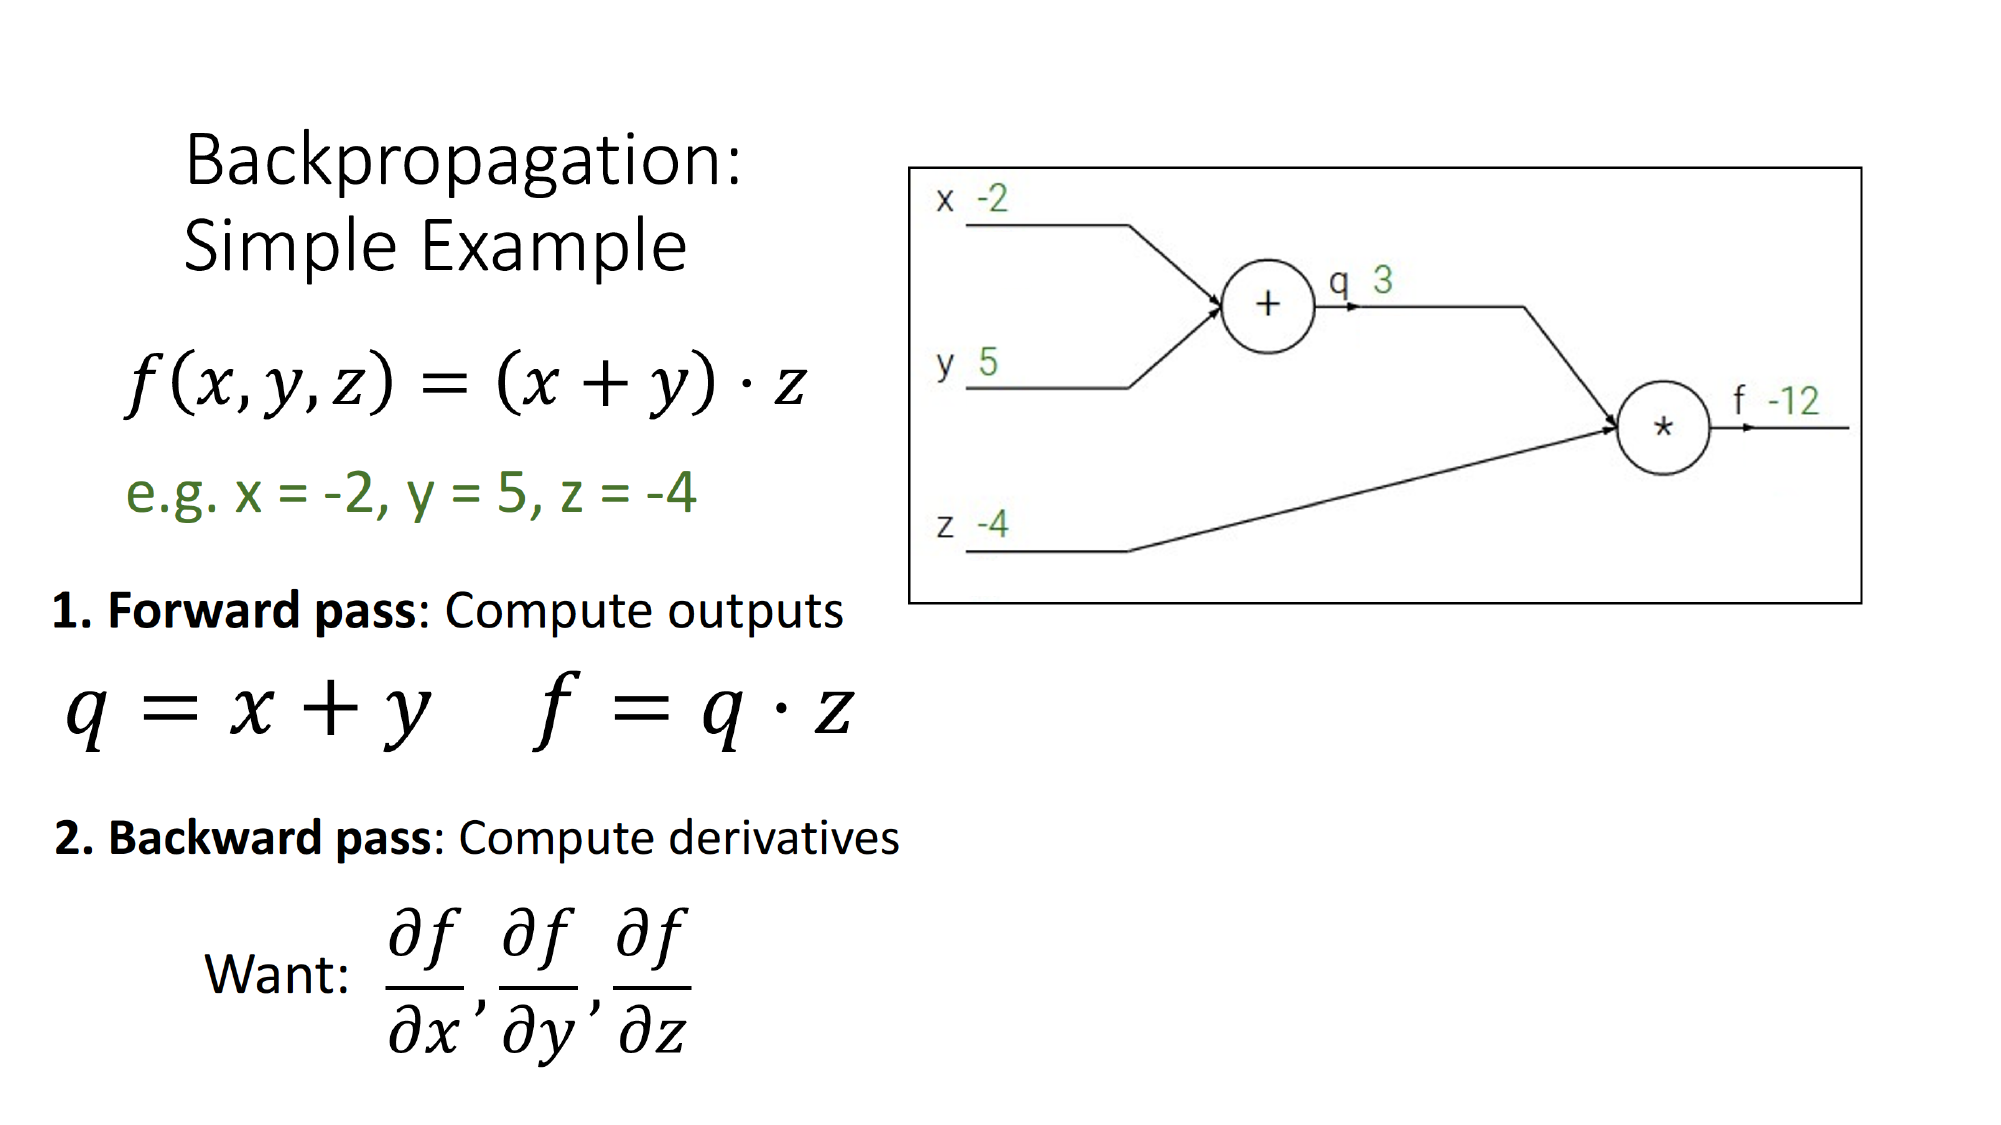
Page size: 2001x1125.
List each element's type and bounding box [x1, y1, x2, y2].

picture [44, 90, 1934, 1077]
